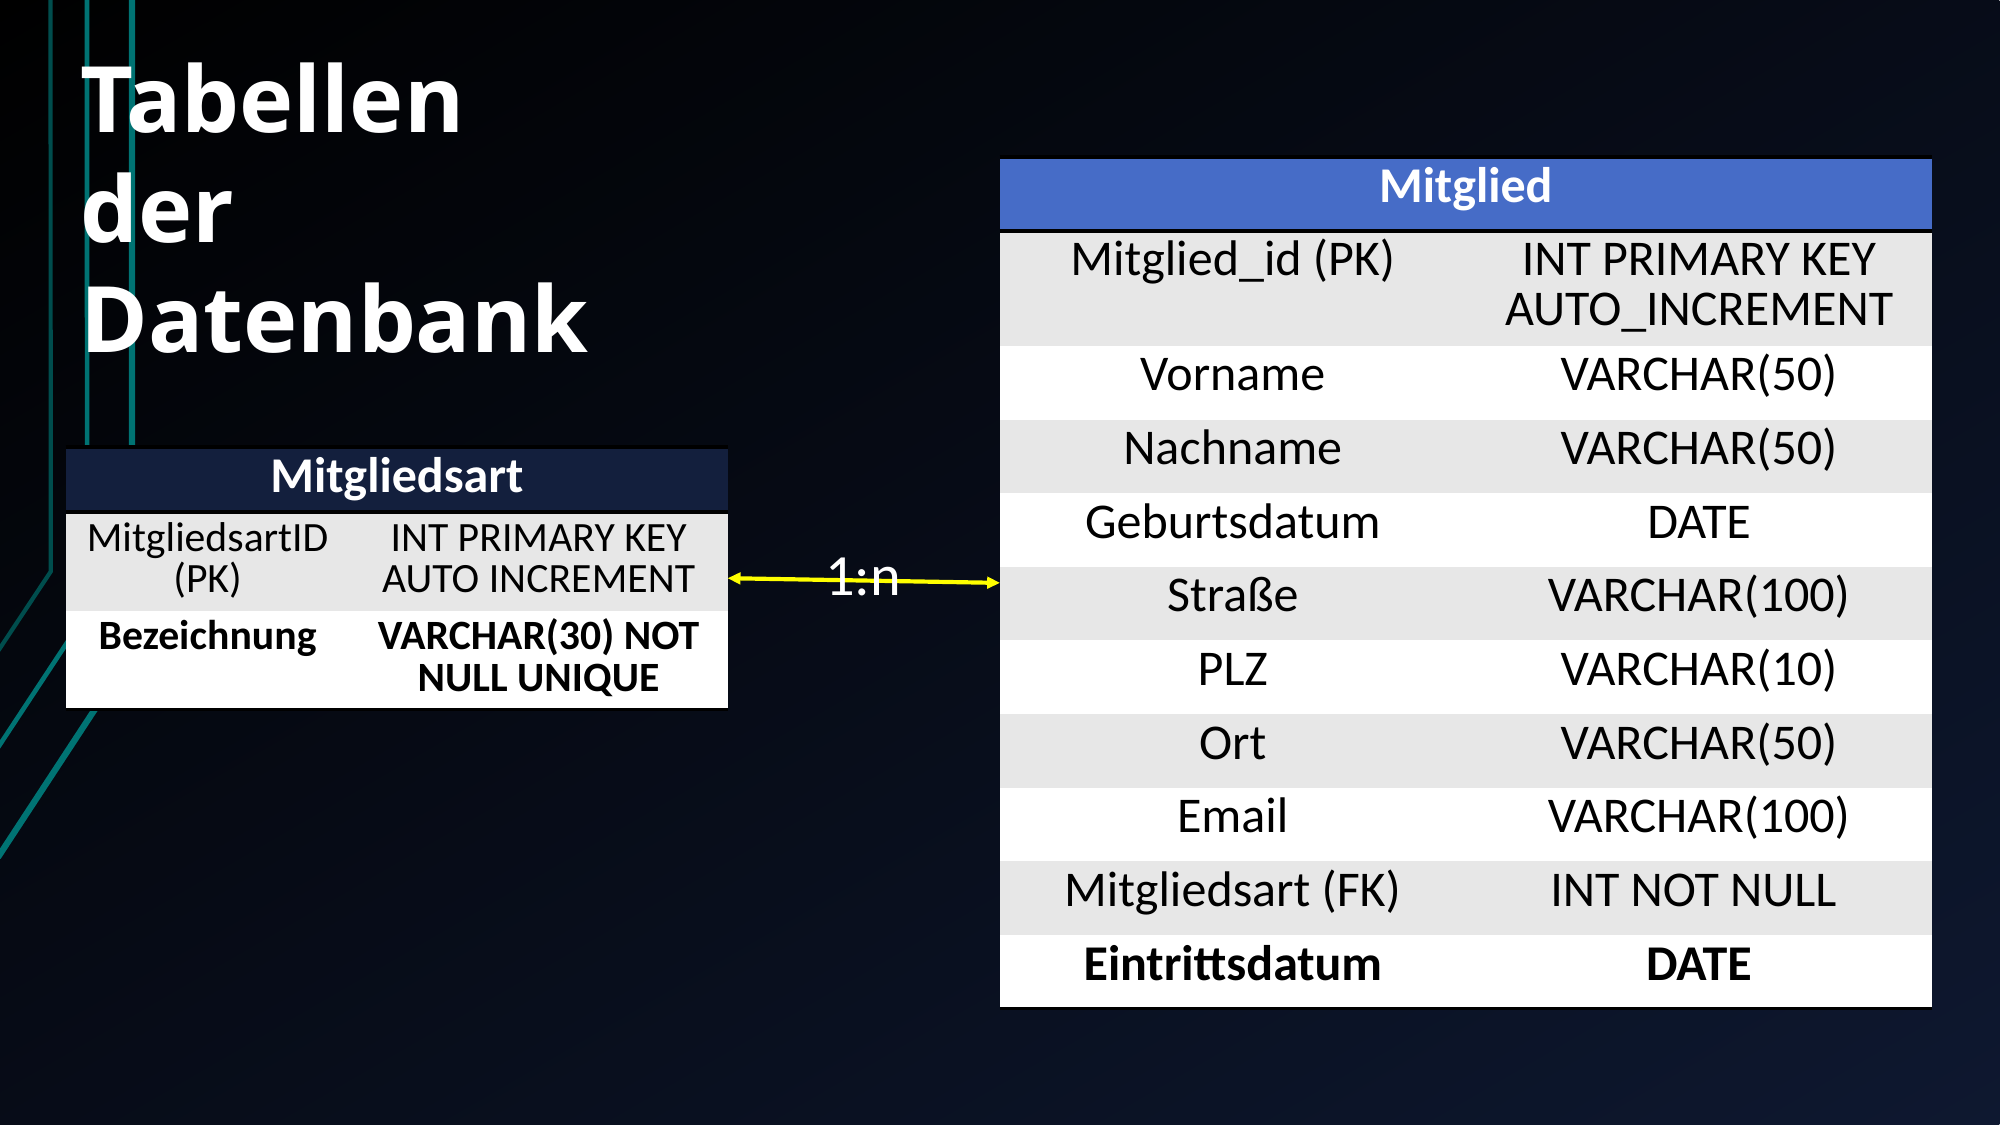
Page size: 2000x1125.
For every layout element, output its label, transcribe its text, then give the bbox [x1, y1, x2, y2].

text_box 1:n [810, 608, 917, 615]
table_cell VARCHAR(10) [1466, 640, 1932, 714]
table_cell VARCHAR(100) [1466, 567, 1932, 640]
table_cell VARCHAR(50) [1466, 346, 1932, 420]
table_header Mitgliedsart [66, 449, 728, 510]
table_cell PLZ [1000, 640, 1466, 714]
table_cell VARCHAR(30) NOT NULL UNIQUE [349, 611, 728, 708]
table_cell DATE [1466, 493, 1932, 567]
table_cell Email [1000, 788, 1466, 861]
table_cell VARCHAR(50) [1466, 714, 1932, 788]
table_cell Mitgliedsart (FK) [1000, 861, 1466, 935]
table_cell Ort [1000, 714, 1466, 788]
table_cell Eintrittsdatum [1000, 935, 1466, 1007]
text_box Tabellen der Datenbank [65, 33, 775, 379]
table_cell Vorname [1000, 346, 1466, 420]
table_header Mitglied [1000, 159, 1932, 229]
table_cell INT PRIMARY KEY AUTO INCREMENT [349, 514, 728, 611]
table_cell INT PRIMARY KEY AUTO_INCREMENT [1466, 233, 1932, 346]
table_cell DATE [1466, 935, 1932, 1007]
table_cell Bezeichnung [66, 611, 349, 708]
table_cell Mitglied_id (PK) [1000, 233, 1466, 346]
table_cell Nachname [1000, 420, 1466, 493]
table_cell Straße [1000, 567, 1466, 640]
text_box 1:n [810, 529, 917, 596]
table_cell Geburtsdatum [1000, 493, 1466, 567]
table_cell INT NOT NULL [1466, 861, 1932, 935]
table_cell VARCHAR(100) [1466, 788, 1932, 861]
table_cell VARCHAR(50) [1466, 420, 1932, 493]
table_cell MitgliedsartID (PK) [66, 514, 349, 611]
